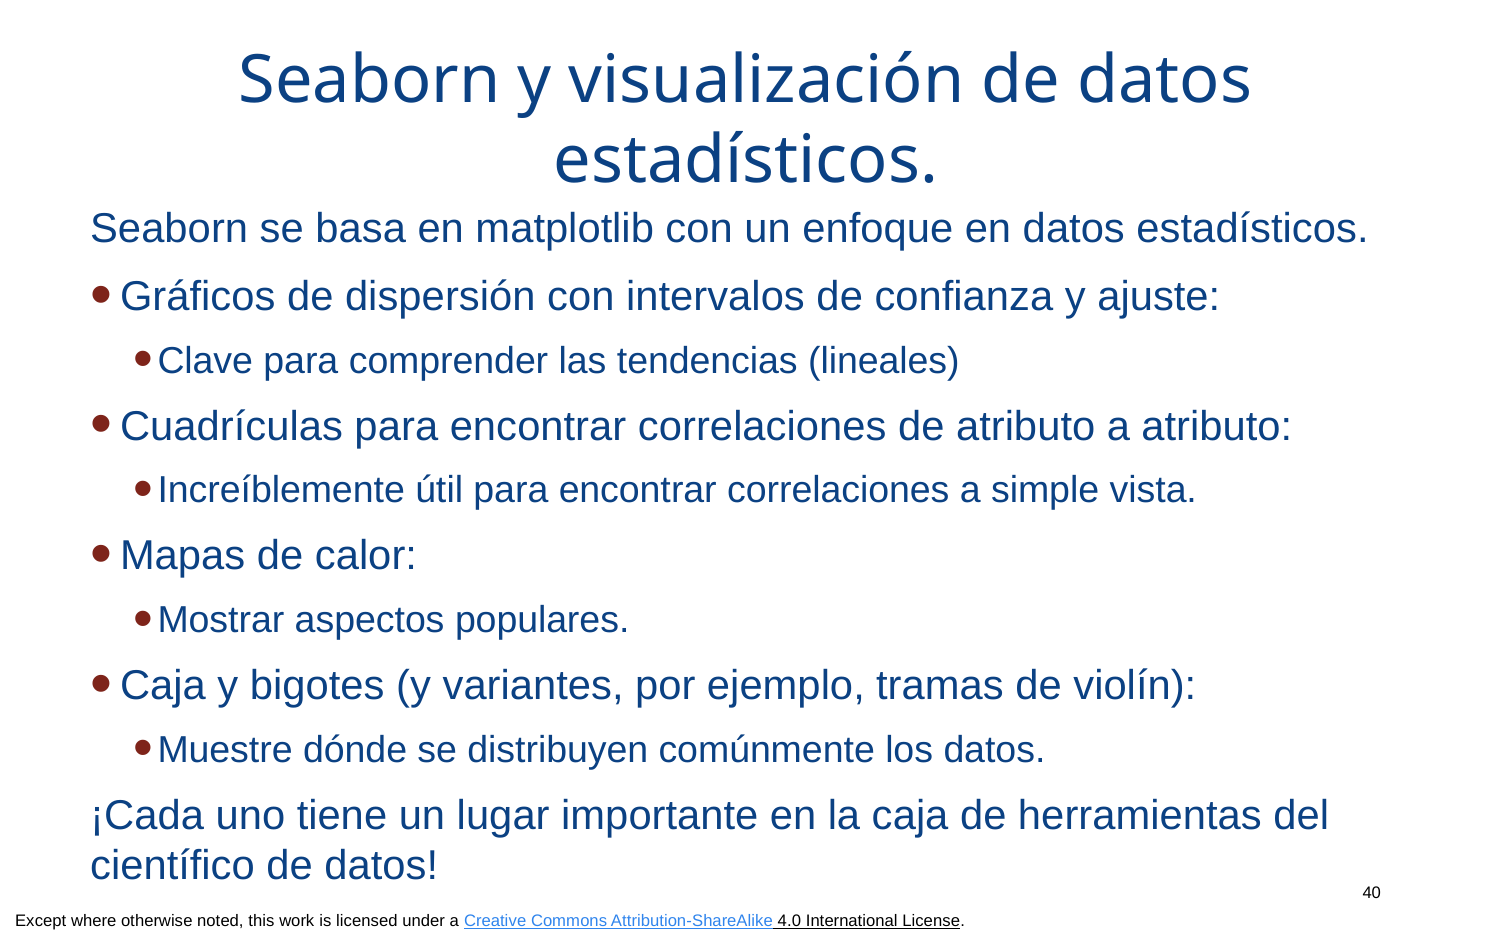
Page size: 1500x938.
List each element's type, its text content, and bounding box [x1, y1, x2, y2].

list Seaborn se basa en matplotlib con un enfoque en datos estadísticos. Gráficos de dispersión con intervalos de confianza y ajuste: Clave para comprender las tendencias (lineales) Cuadrículas para encontrar correlaciones de atributo a atributo: Increíblemente útil para encontrar correlaciones a simple vista. Mapas de calor: Mostrar aspectos populares. Caja y bigotes (y variantes, por ejemplo, tramas de violín): Muestre dónde se distribuyen comúnmente los datos. ¡Cada uno tiene un lugar importante en la caja de herramientas del científico de datos! [39, 197, 1458, 892]
slide_number 40 [1347, 866, 1416, 917]
title Seaborn y visualización de datos estadísticos. [77, 26, 1416, 197]
